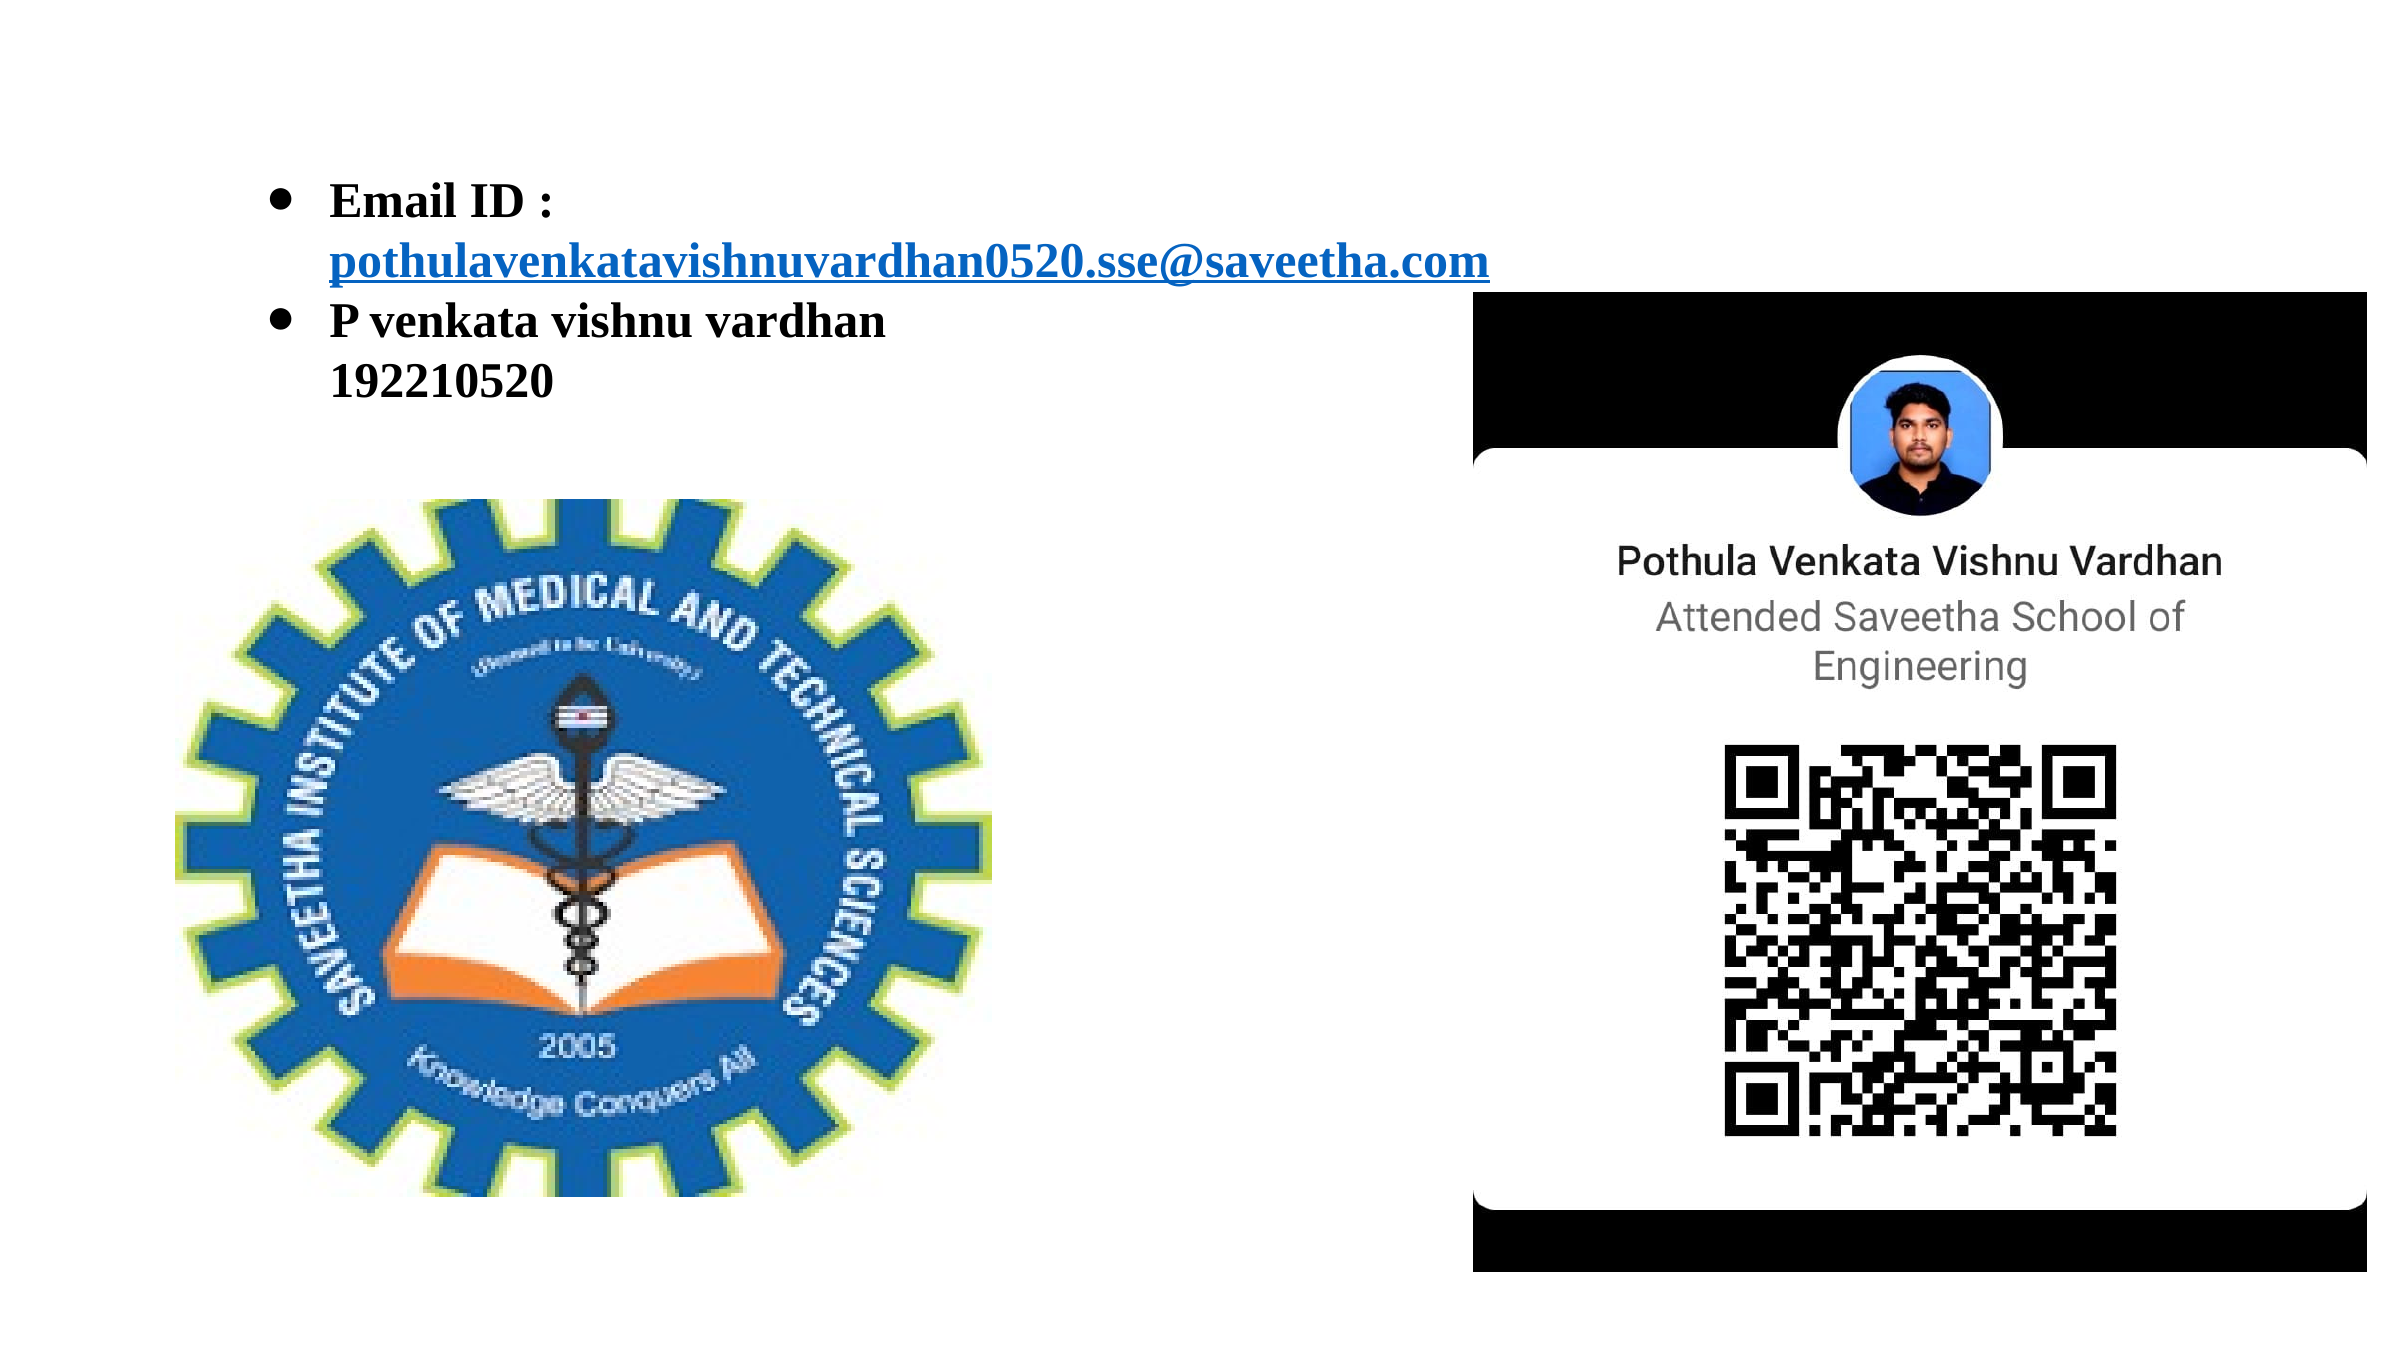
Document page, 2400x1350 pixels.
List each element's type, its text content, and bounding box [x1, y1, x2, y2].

picture [1473, 292, 2368, 1272]
picture [175, 499, 993, 1197]
text_box Email ID : pothulavenkatavishnuvardhan0520.sse@saveetha.com P venkata vishnu vardhan 192210520 [239, 99, 1697, 450]
